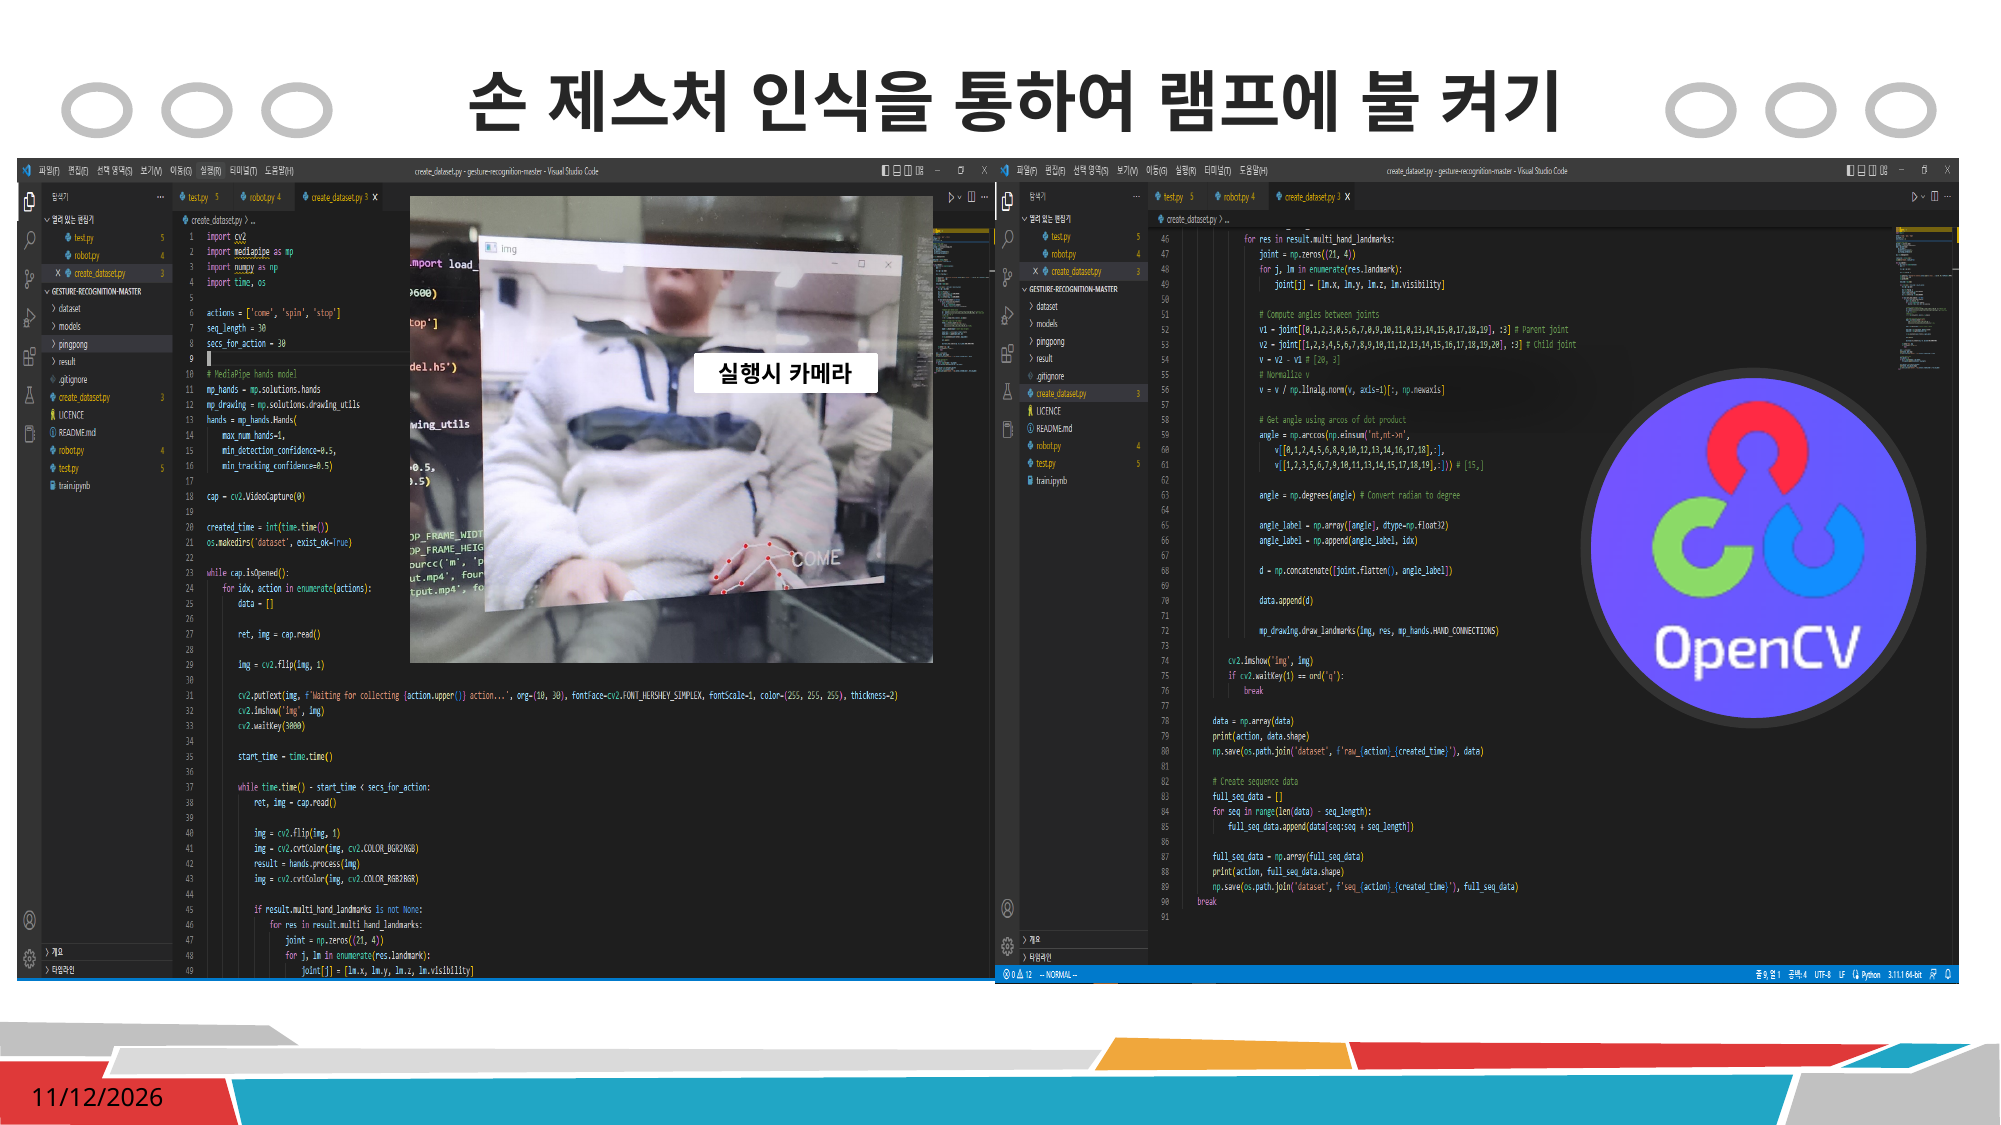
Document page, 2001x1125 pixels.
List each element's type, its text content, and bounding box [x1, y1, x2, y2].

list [17, 158, 995, 981]
picture [995, 158, 1960, 984]
text_box [1101, 984, 1959, 1101]
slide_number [16, 1080, 483, 1118]
title 손 제스처 인식을 통하여 램프에 불 켜기 [366, 6, 1666, 158]
picture [410, 196, 933, 663]
